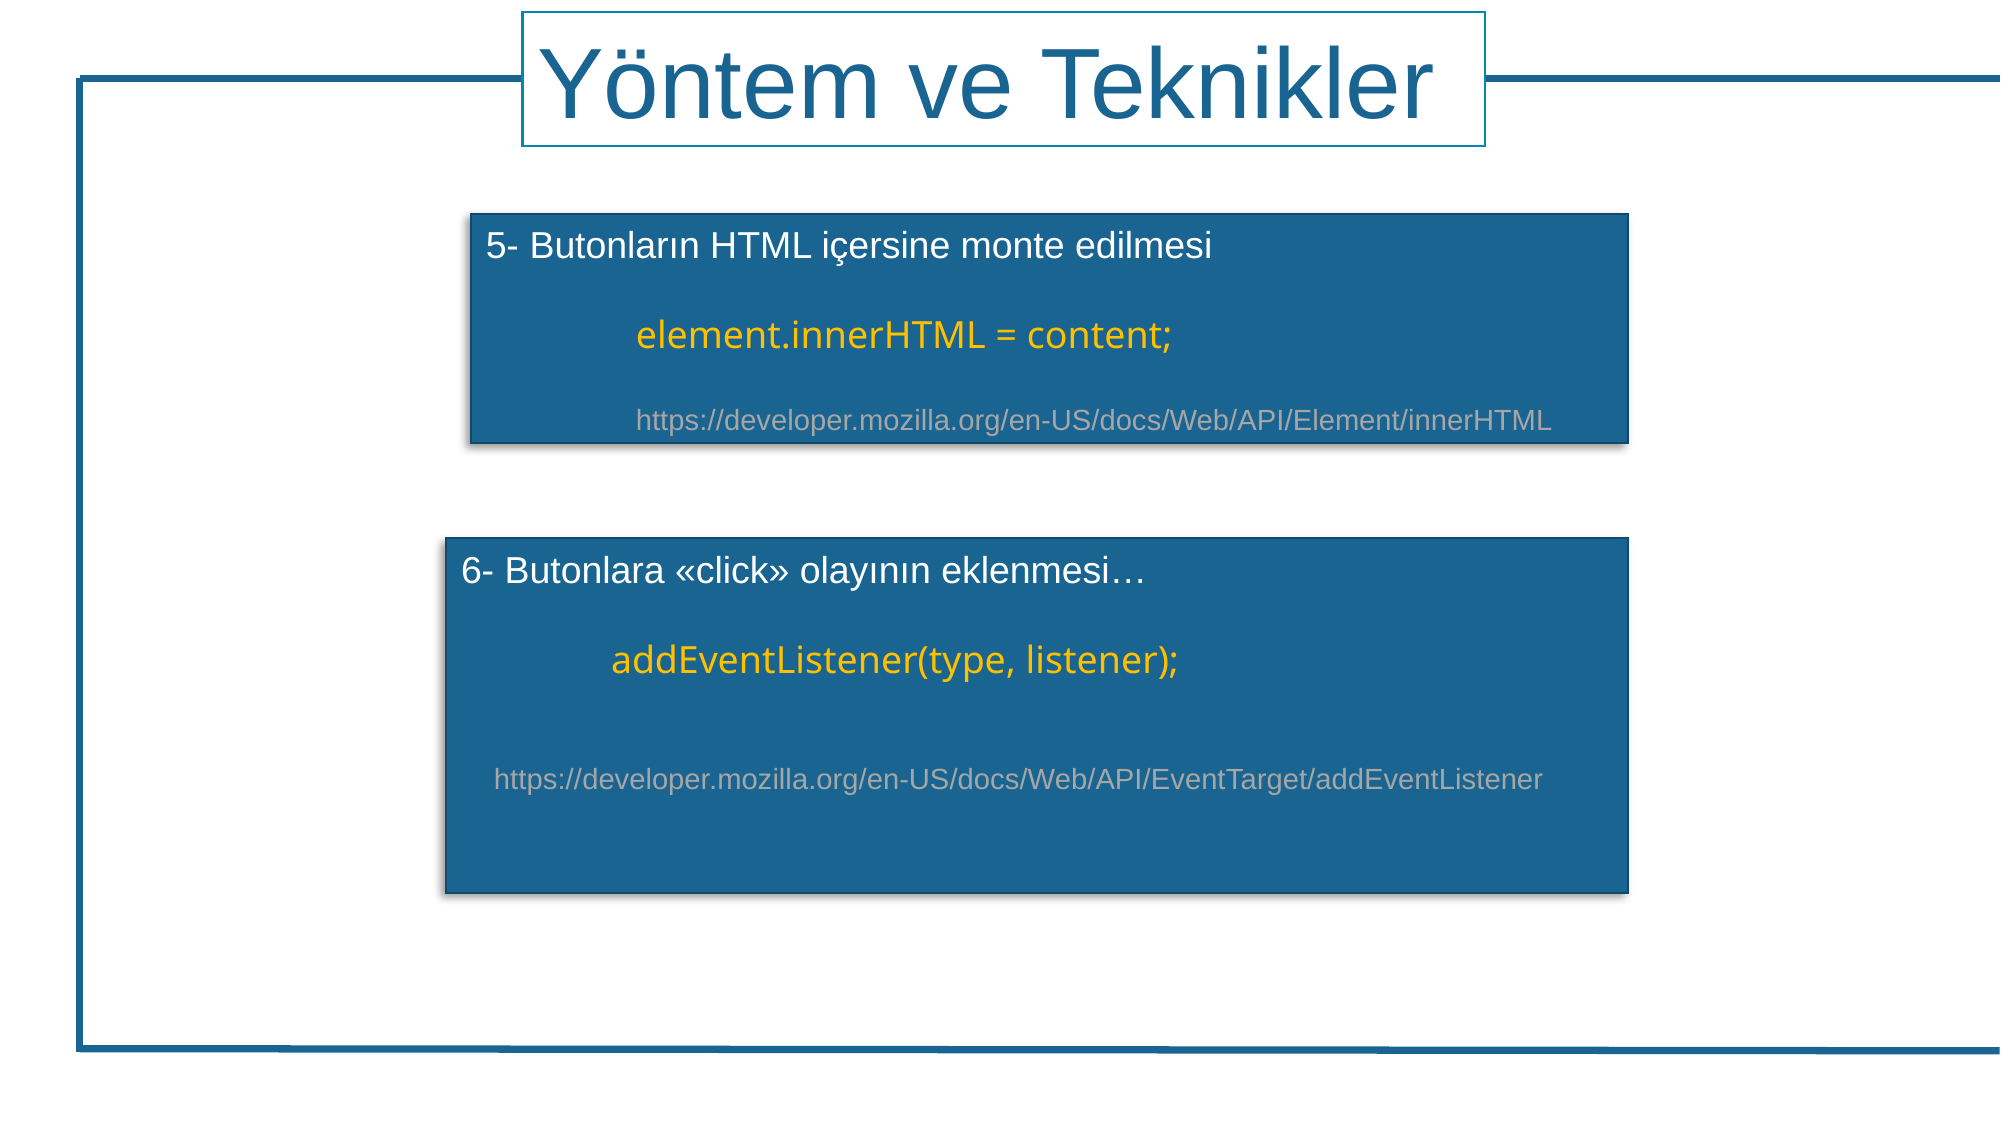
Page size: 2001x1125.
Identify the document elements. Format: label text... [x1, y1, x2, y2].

text_box 6- Butonlara «click» olayının eklenmesi… addEventListener(type, listener); https://developer.mozilla.org/en-US/docs/Web/API/EventTarget/addEventListener [445, 537, 1629, 894]
text_box 5- Butonların HTML içersine monte edilmesi element.innerHTML = content; https://developer.mozilla.org/en-US/docs/Web/API/Element/innerHTML [470, 213, 1629, 444]
text_box Yöntem ve Teknikler [521, 11, 1486, 147]
